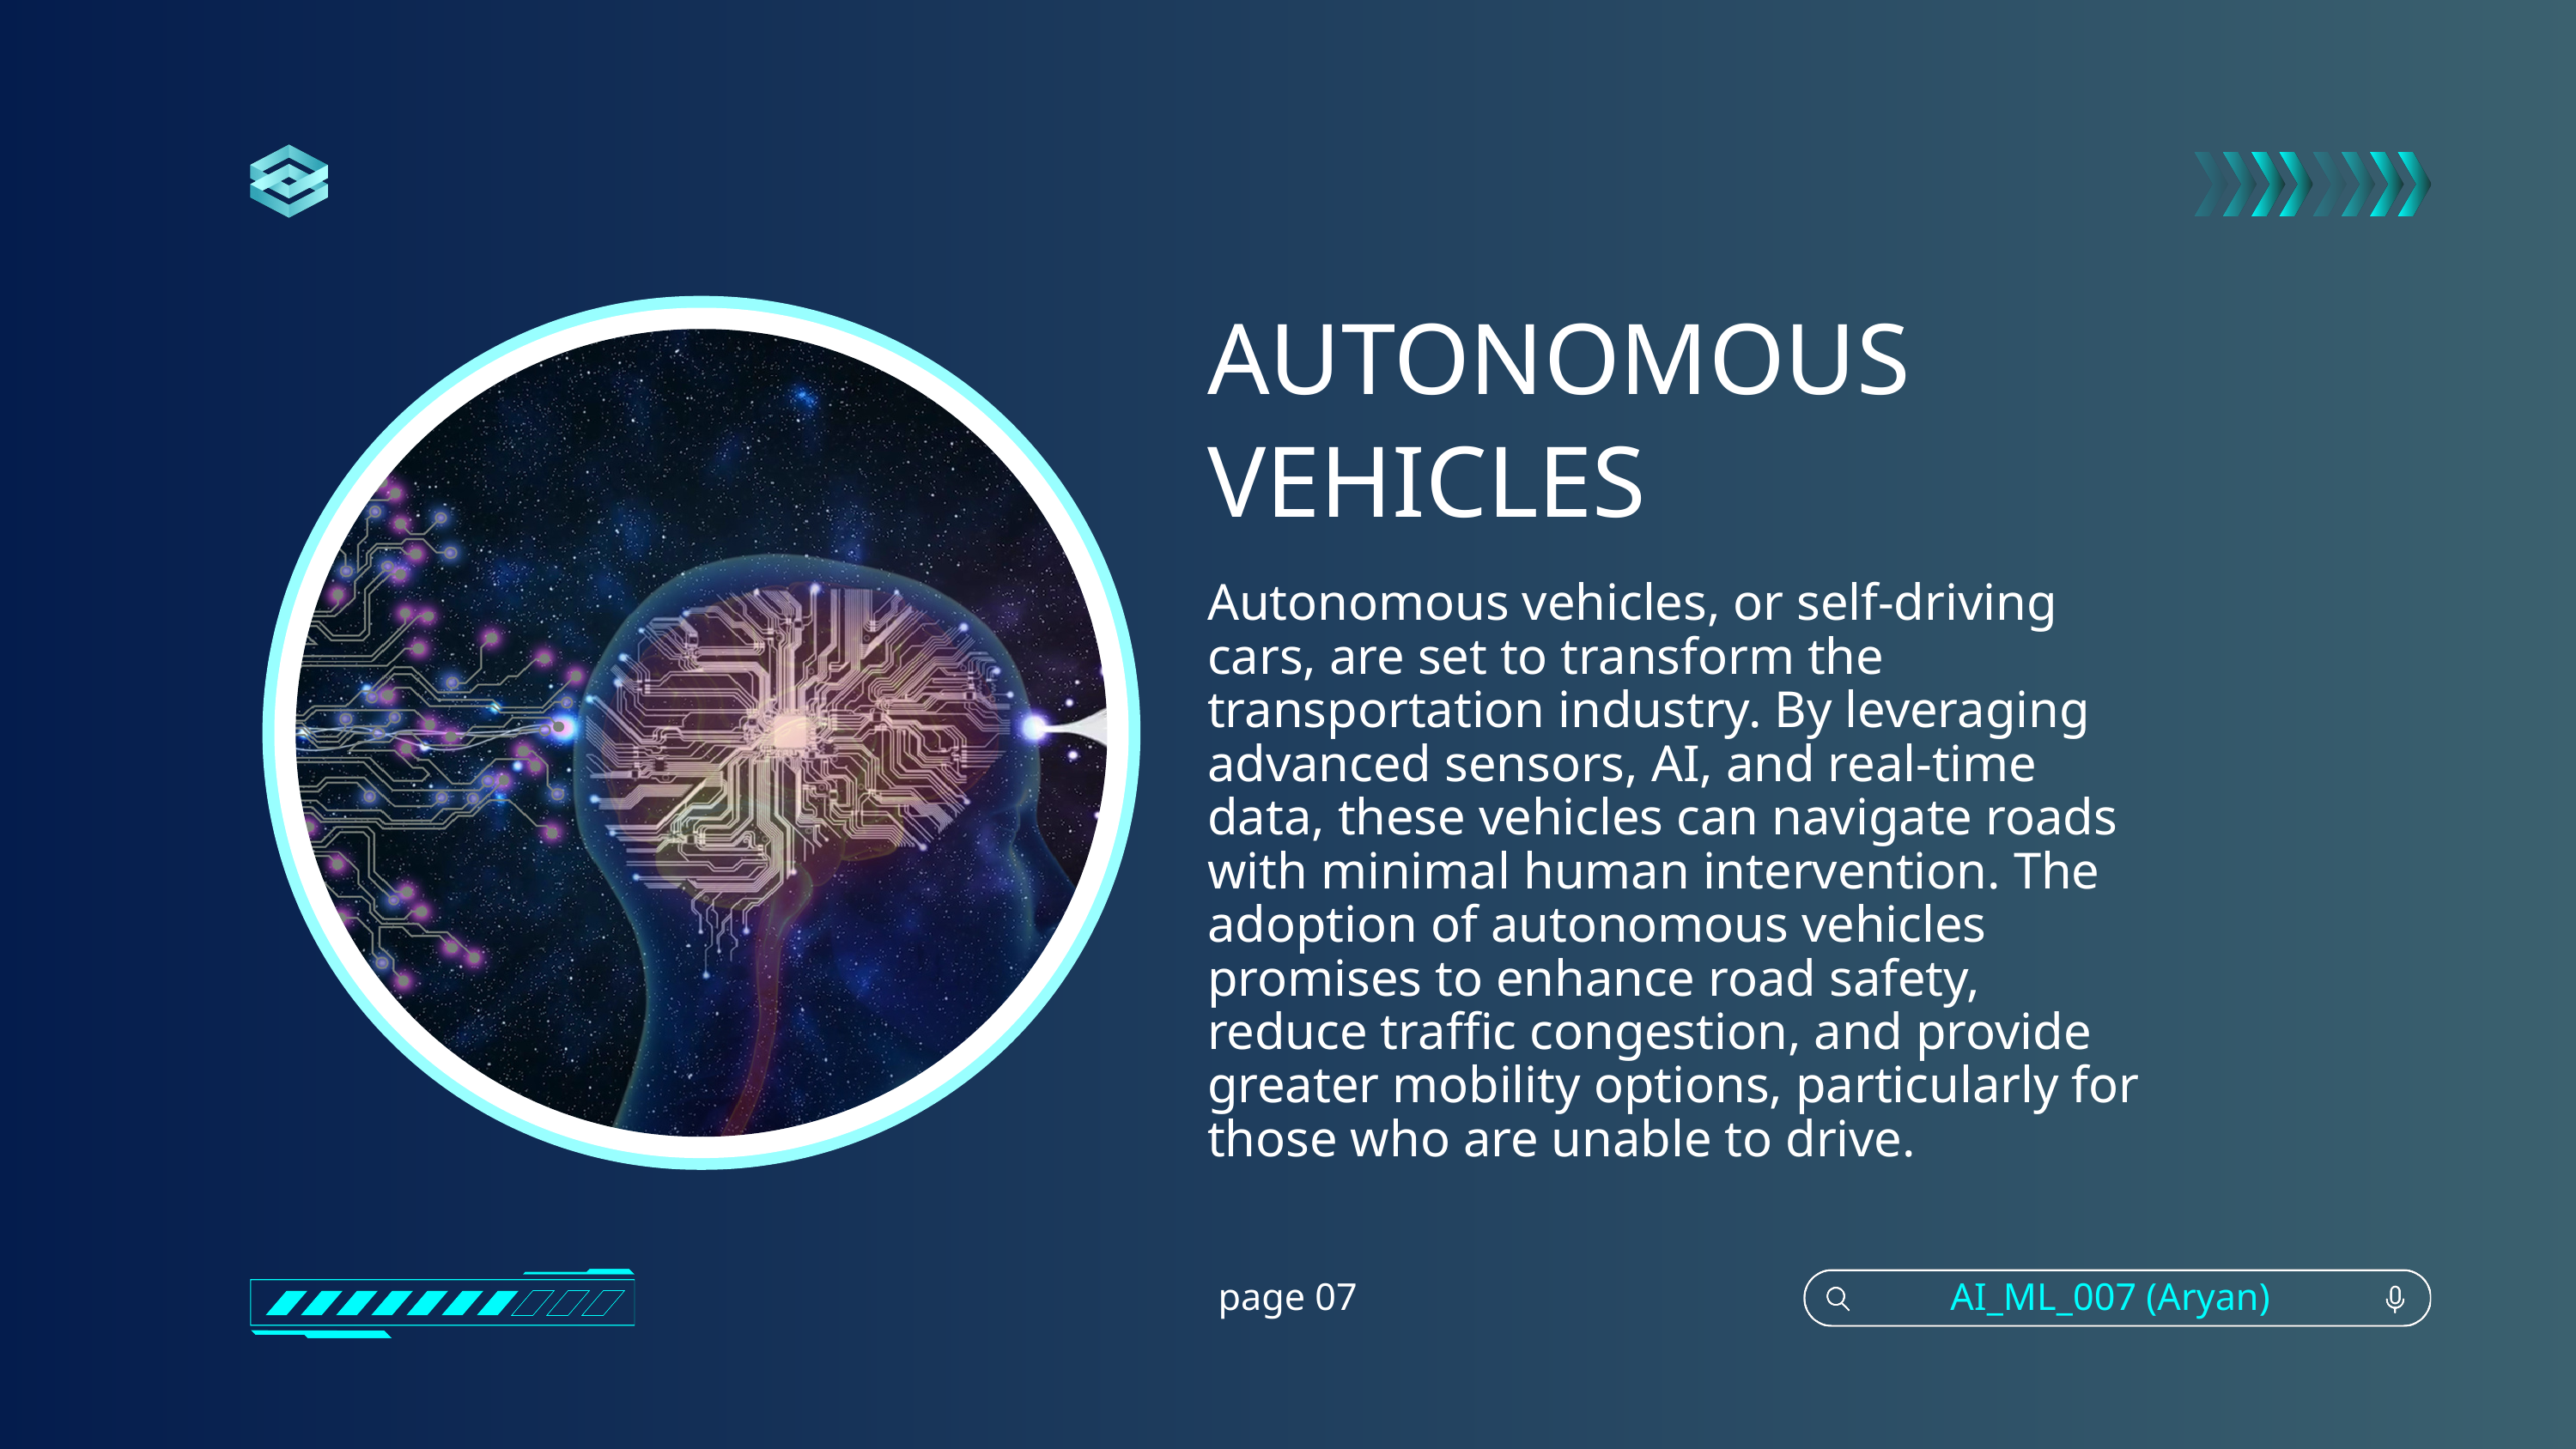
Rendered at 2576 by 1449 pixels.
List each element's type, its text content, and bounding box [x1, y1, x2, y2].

text_box [1803, 1269, 2432, 1327]
text_box [2313, 152, 2432, 216]
text_box [250, 1269, 635, 1338]
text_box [264, 295, 1139, 1170]
text_box AUTONOMOUS VEHICLES [1207, 290, 2117, 537]
text_box [250, 144, 328, 218]
text_box page 07 [1124, 1277, 1452, 1319]
text_box Autonomous vehicles, or self-driving cars, are set to transform the transportation industry. By leveraging advanced sensors, AI, and real-time data, these vehicles can navigate roads with minimal human intervention. The adoption of autonomous vehicles promises to enhance road safety, reduce traffic congestion, and provide greater mobility options, particularly for those who are unable to drive. [1207, 576, 2153, 1167]
text_box AI_ML_007 (Aryan) [1888, 1277, 2333, 1319]
text_box [2194, 152, 2313, 216]
